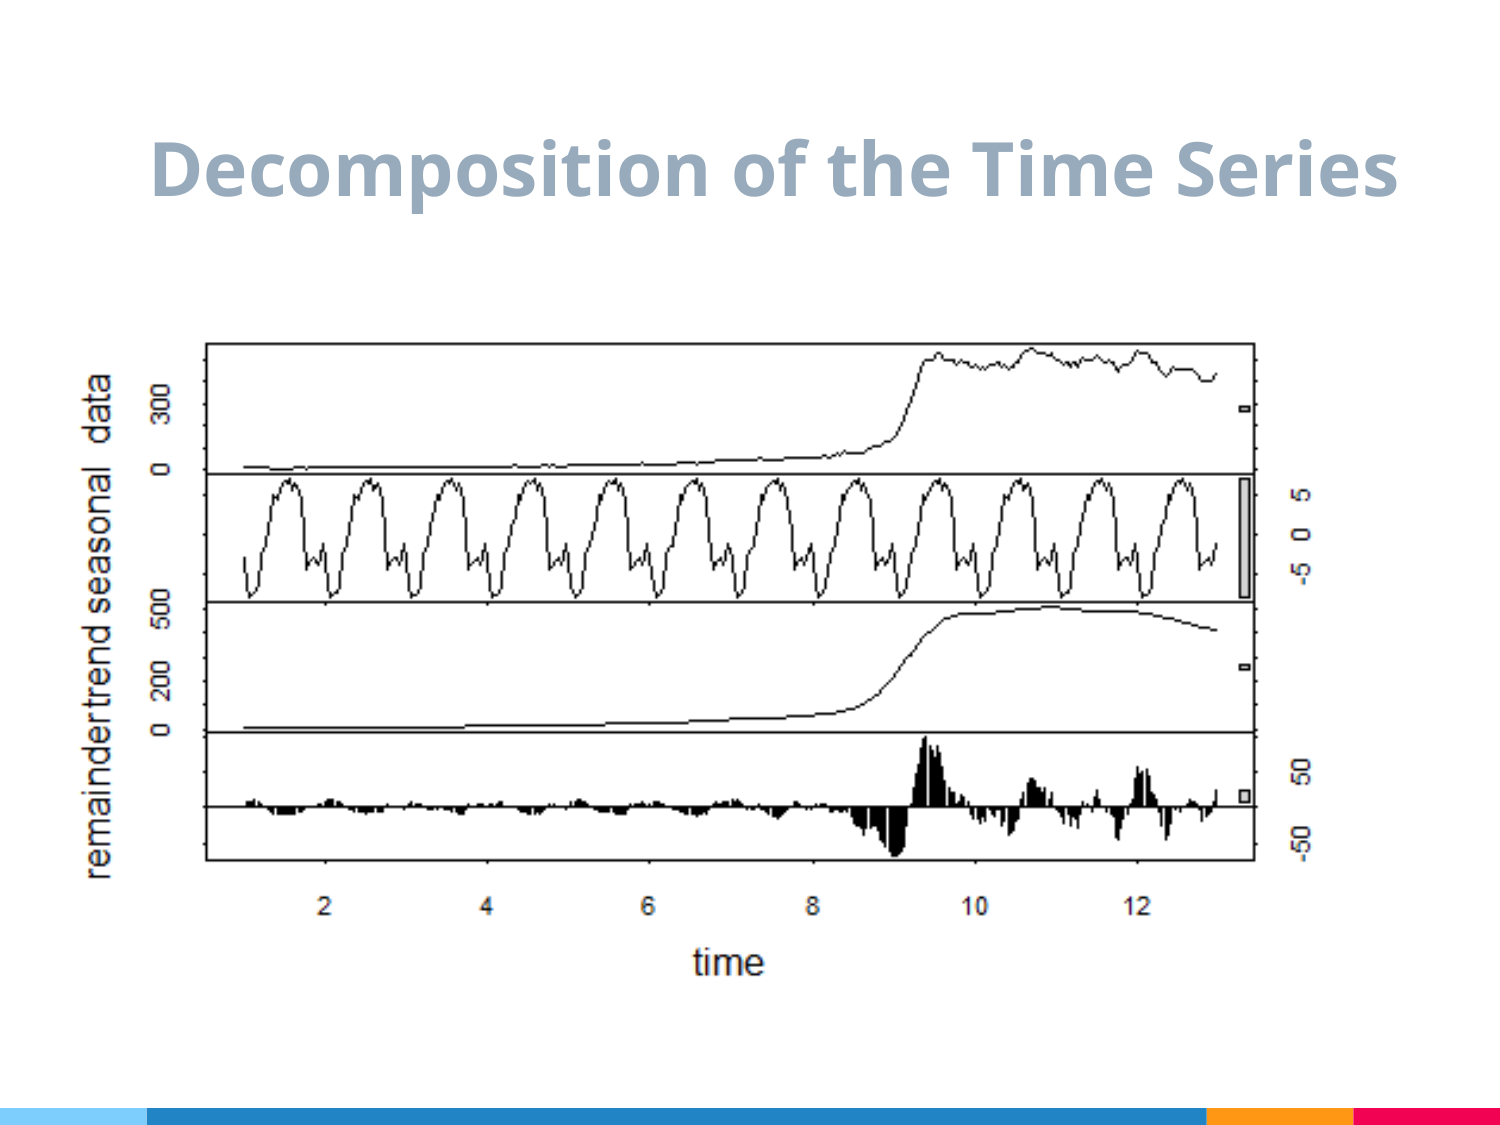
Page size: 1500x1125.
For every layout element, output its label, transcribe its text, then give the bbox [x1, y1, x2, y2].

title Decomposition of the Time Series [87, 38, 1462, 226]
picture [25, 227, 1437, 1040]
